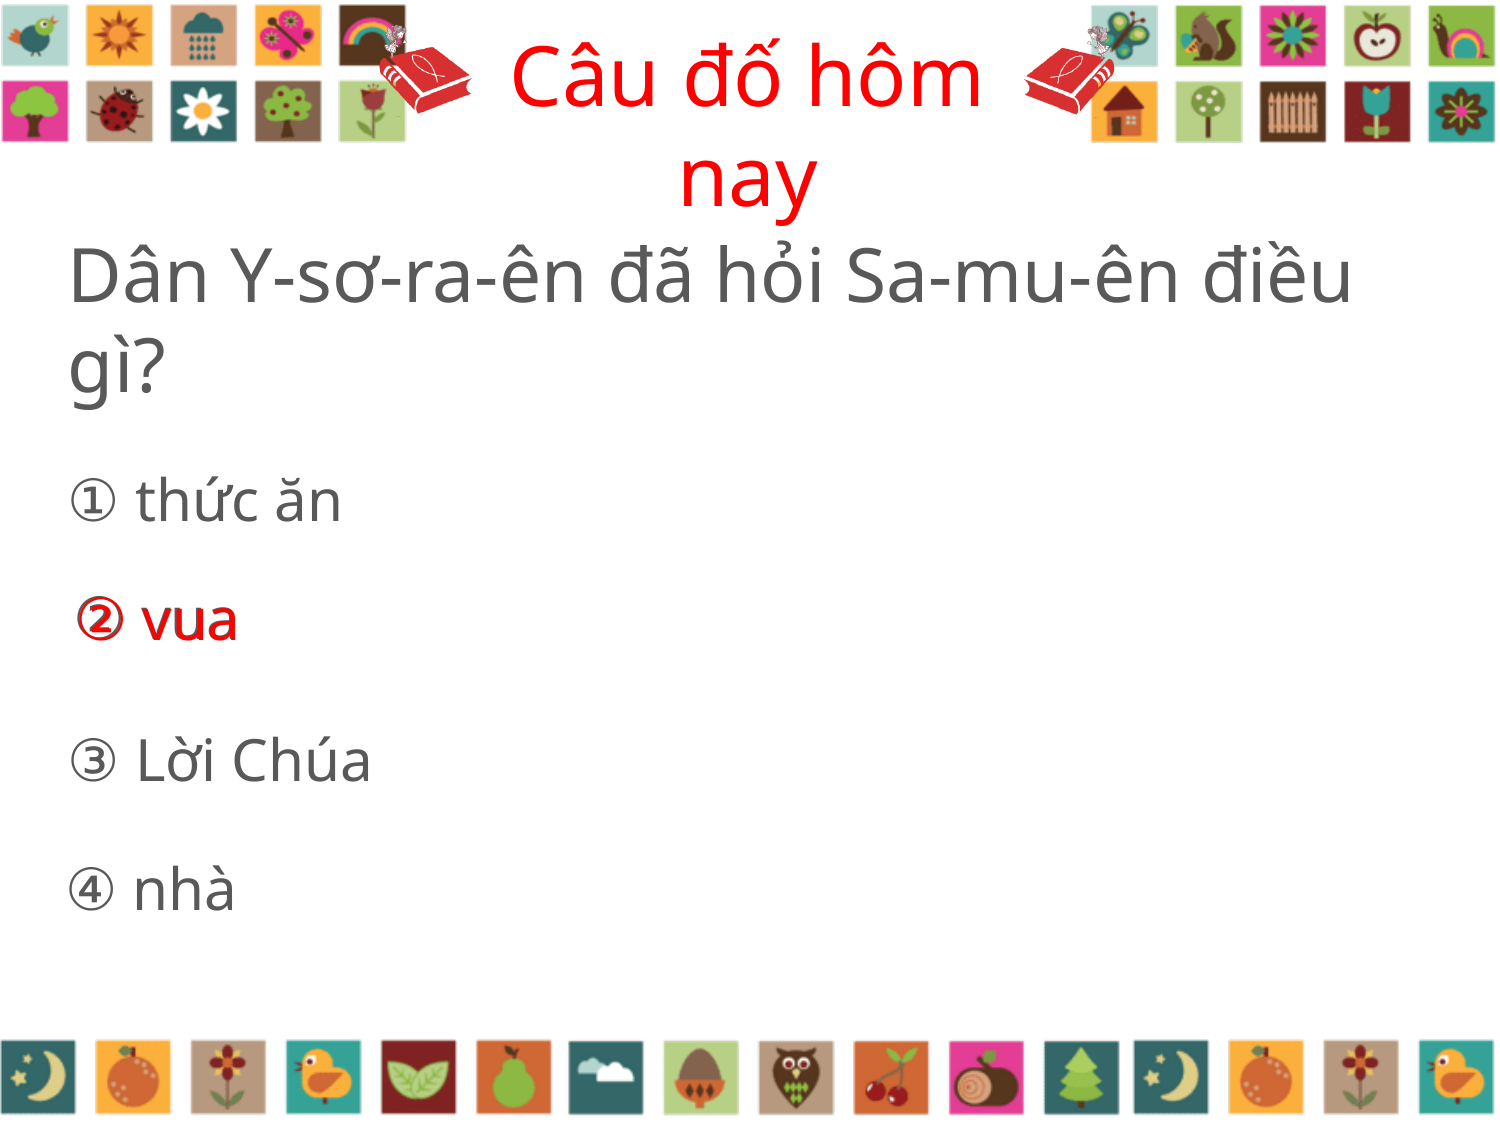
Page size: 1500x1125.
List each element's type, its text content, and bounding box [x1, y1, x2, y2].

picture [992, 3, 1500, 150]
text_box Câu đố hôm nay [414, 16, 1080, 219]
text_box ③ Lời Chúa [53, 716, 1483, 801]
text_box ② vua [60, 574, 1490, 660]
text_box ④ nhà [50, 844, 1480, 930]
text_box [0, 1028, 1500, 1118]
text_box ① thức ăn [53, 456, 1436, 541]
picture [0, 3, 504, 150]
text_box Dân Y-sơ-ra-ên đã hỏi Sa-mu-ên điều gì? [53, 219, 1436, 415]
